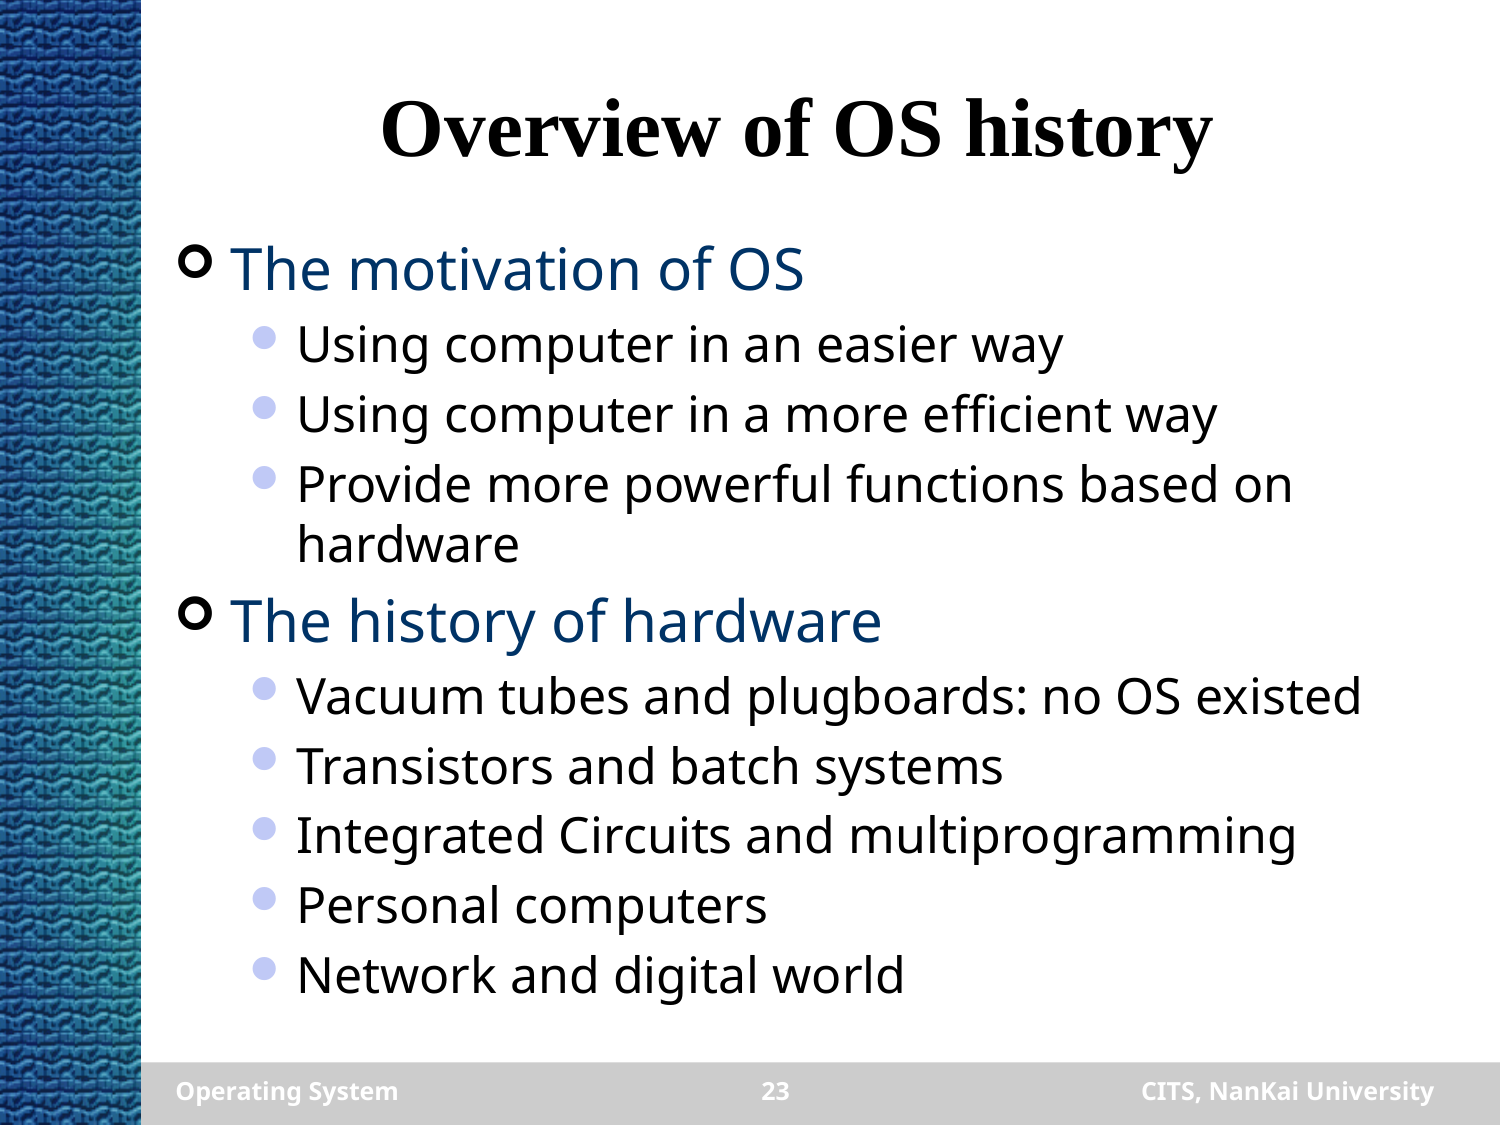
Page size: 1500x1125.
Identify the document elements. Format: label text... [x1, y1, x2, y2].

slide_number Operating System [160, 1067, 574, 1118]
list The motivation of OS Using computer in an easier way Using computer in a more efficient way Provide more powerful functions based on hardware The history of hardware Vacuum tubes and plugboards: no OS existed Transistors and batch systems Integrated Circuits and multiprogramming Personal computers Network and digital world [159, 224, 1483, 1038]
picture [0, 0, 141, 1125]
title Overview of OS history [159, 50, 1436, 197]
slide_number 23 [600, 1067, 951, 1118]
footer CITS, NanKai University [974, 1067, 1451, 1118]
